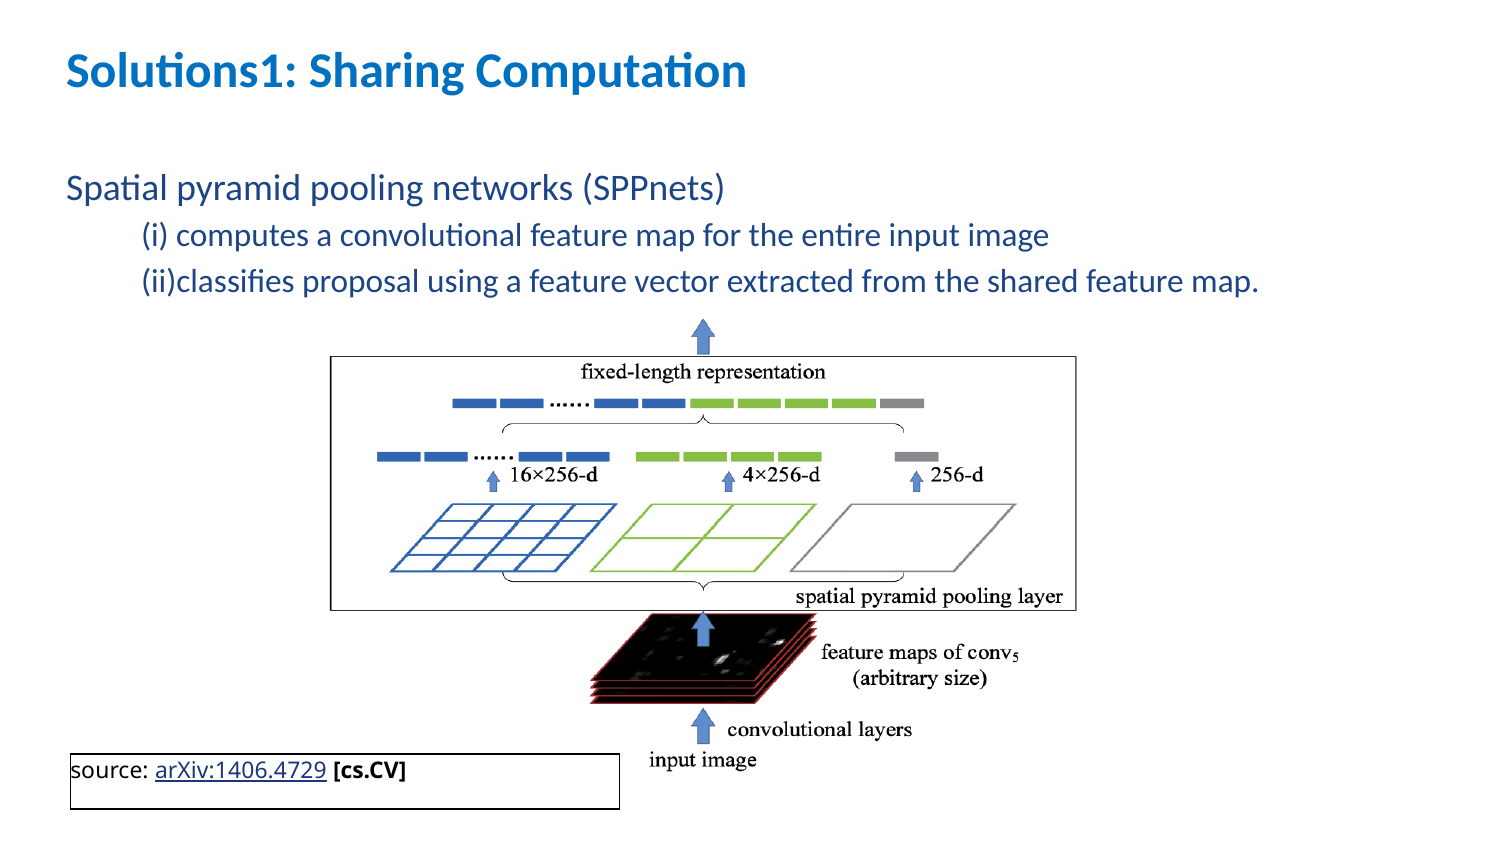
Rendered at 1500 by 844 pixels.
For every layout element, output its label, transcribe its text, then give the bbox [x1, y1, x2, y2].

title Solutions1: Sharing Computation [51, 22, 1449, 140]
table_header source: arXiv:1406.4729 [cs.CV] [71, 755, 322, 808]
list Spatial pyramid pooling networks (SPPnets) (i) computes a convolutional feature map for the entire input image (ii)classifies proposal using a feature vector extracted from the shared feature map. [51, 140, 1449, 817]
picture [322, 318, 1086, 801]
